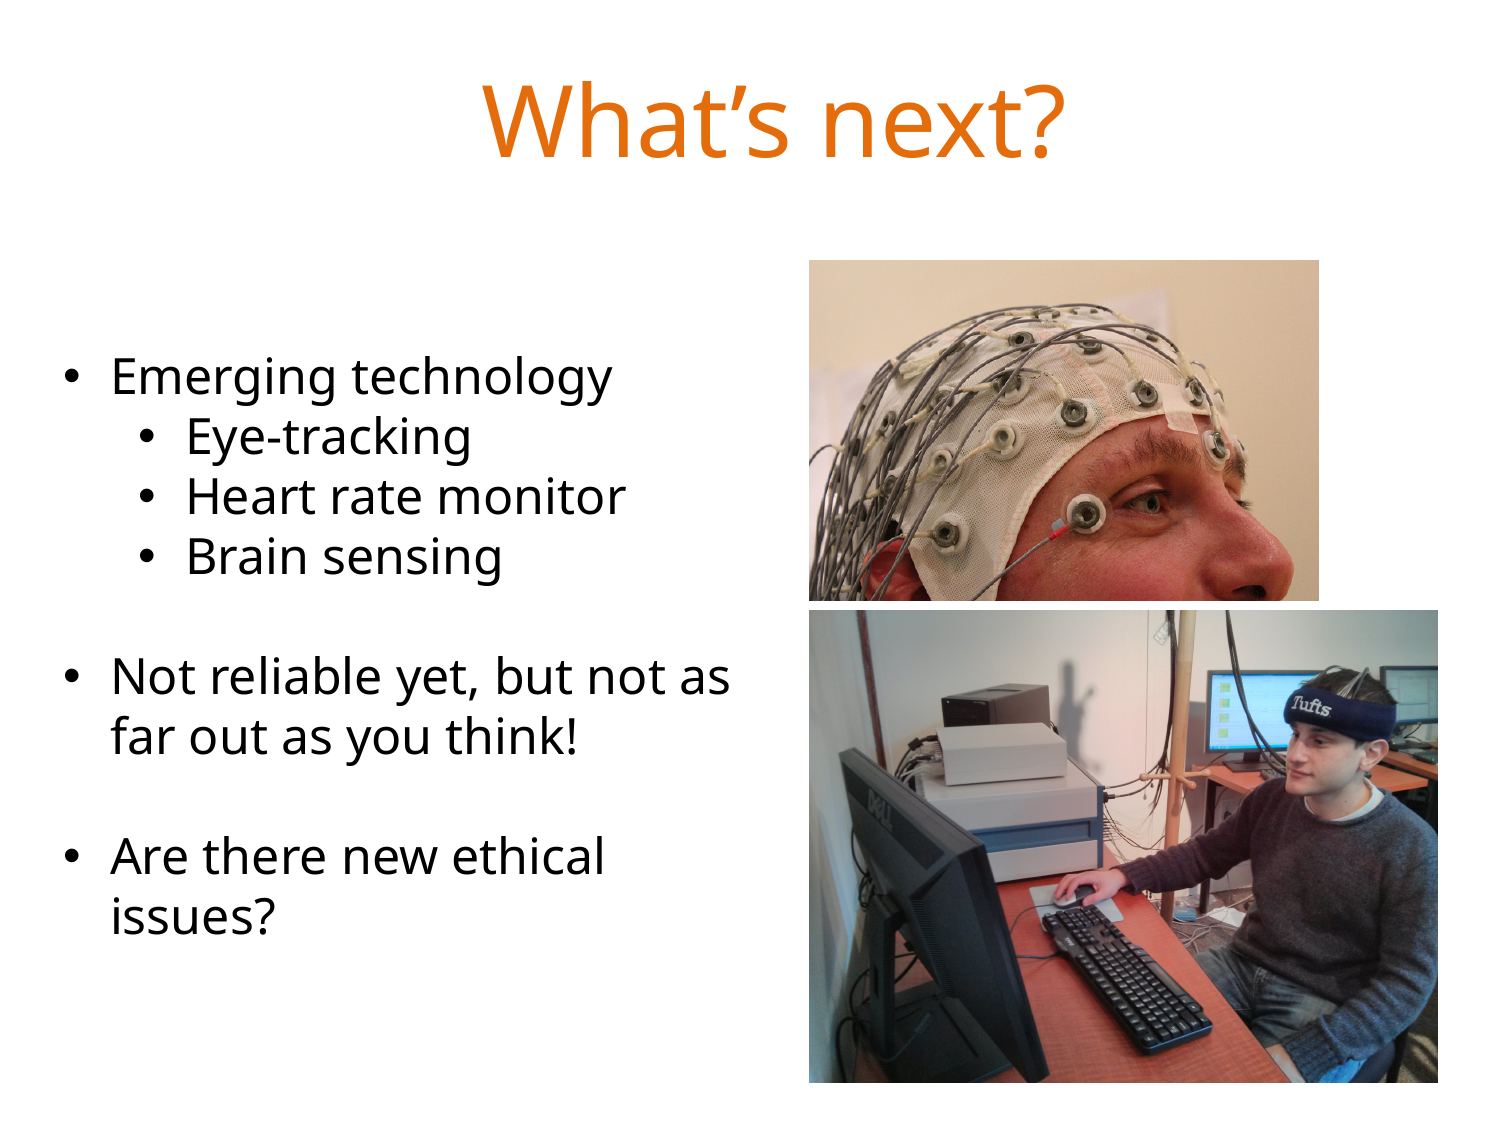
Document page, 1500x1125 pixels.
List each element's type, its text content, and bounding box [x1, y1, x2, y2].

text_box What’s next? [466, 50, 1083, 186]
picture [809, 610, 1439, 1083]
picture [809, 260, 1319, 601]
text_box Emerging technology Eye-tracking Heart rate monitor Brain sensing Not reliable yet, but not as far out as you think! Are there new ethical issues? [48, 337, 775, 1125]
